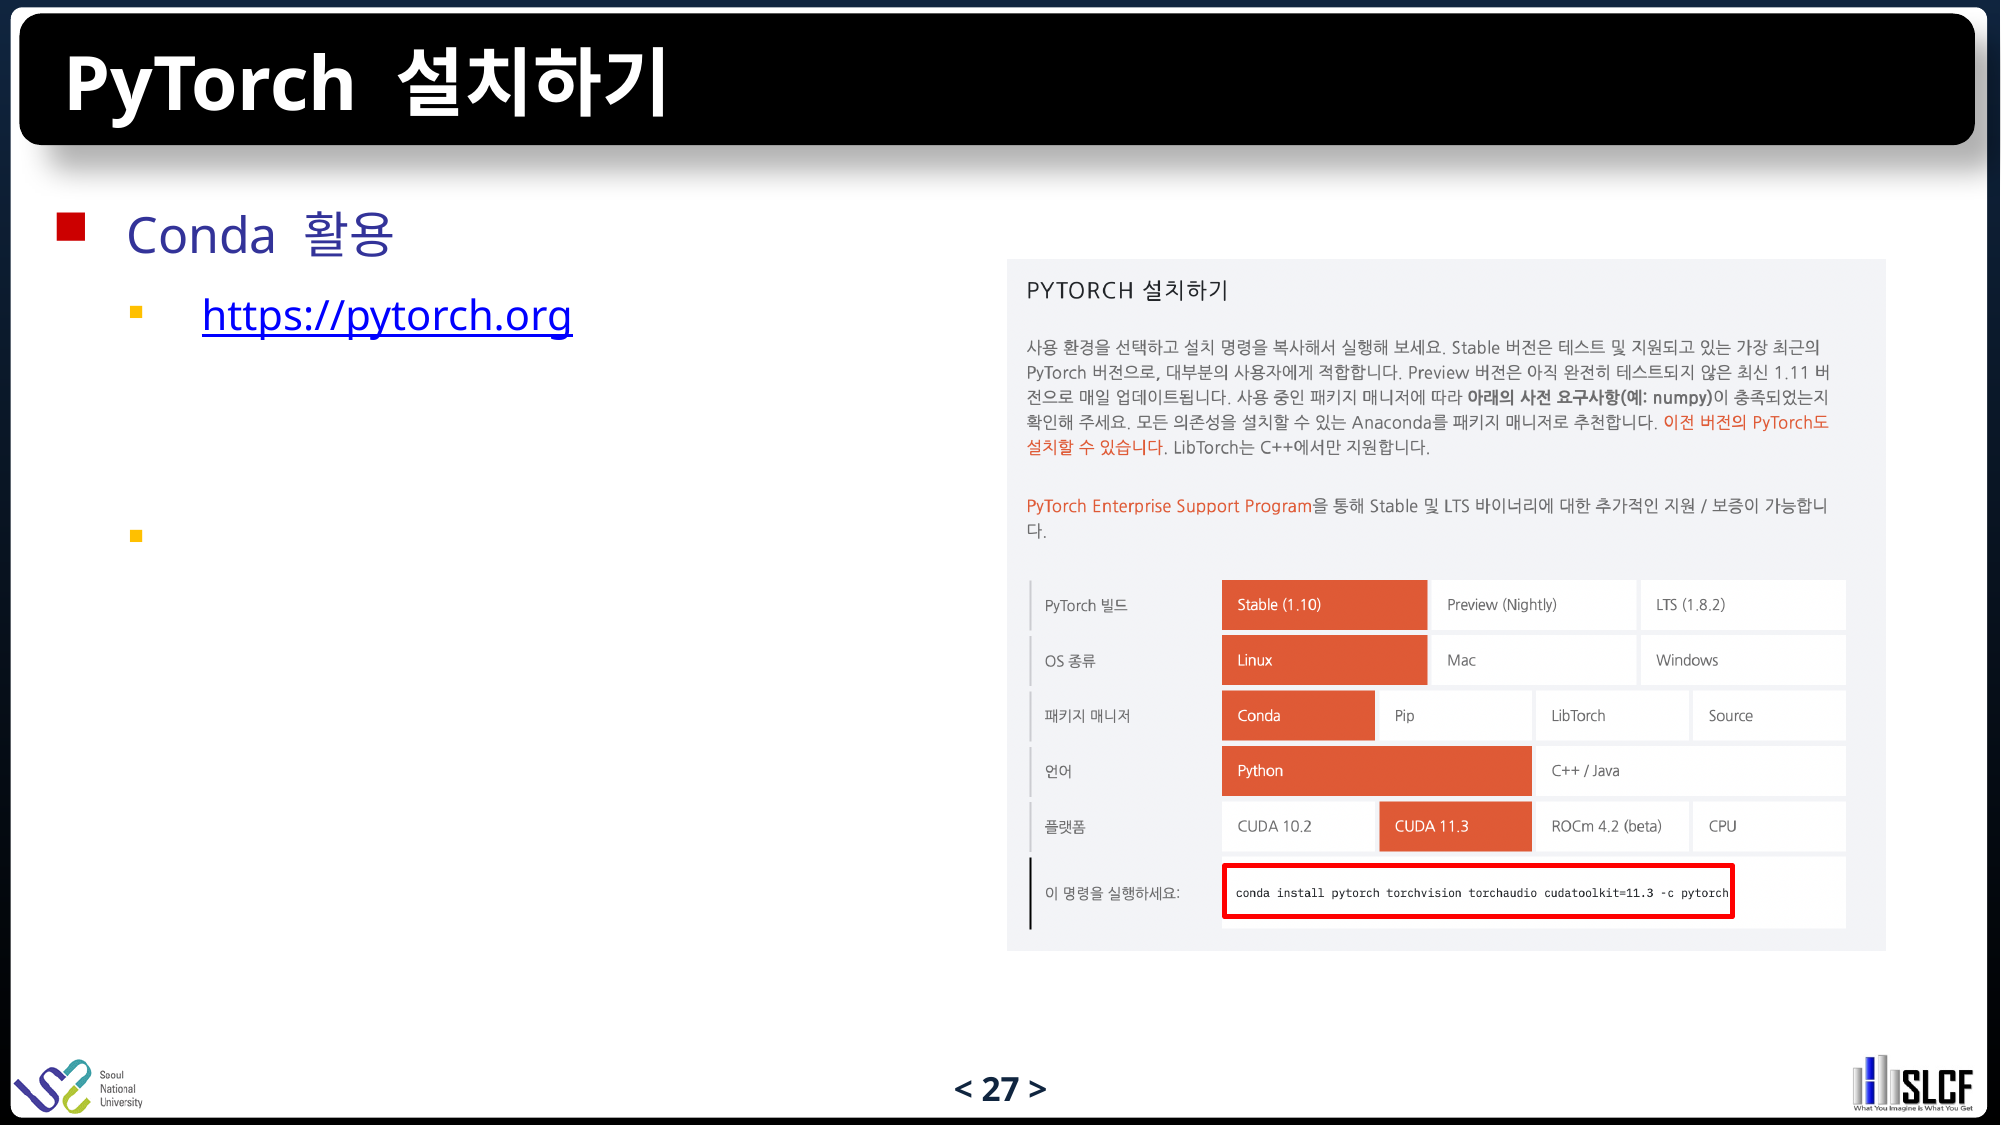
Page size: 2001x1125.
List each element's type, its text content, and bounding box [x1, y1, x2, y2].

picture [1852, 1054, 1975, 1112]
list Conda 활용 https://pytorch.org에 들어가서 사용하고 싶은 Pytorch version과 본인 컴퓨터의 OS를 골라주기만 하면 아래 conda 실행 명령어가 나옴! 이를 Terminal에 복사해서 입력하기. [51, 173, 1957, 573]
picture [1006, 259, 1886, 952]
title PyTorch 설치하기 [39, 23, 1946, 138]
picture [12, 1058, 143, 1114]
